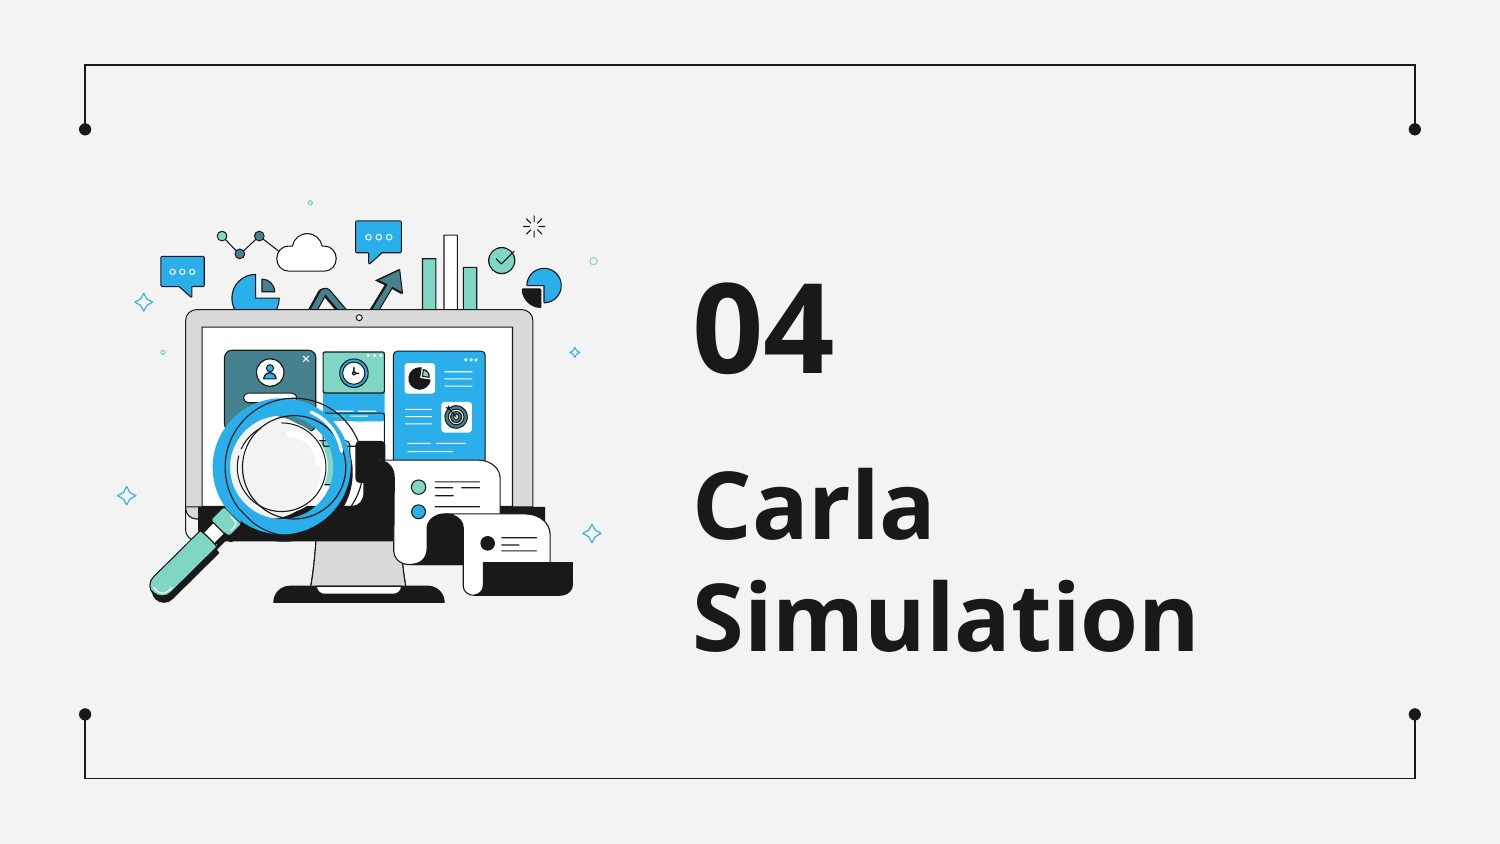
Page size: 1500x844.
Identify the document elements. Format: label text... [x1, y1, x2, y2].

title 04 [677, 275, 1383, 414]
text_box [116, 199, 602, 605]
title Carla Simulation [677, 430, 1383, 569]
